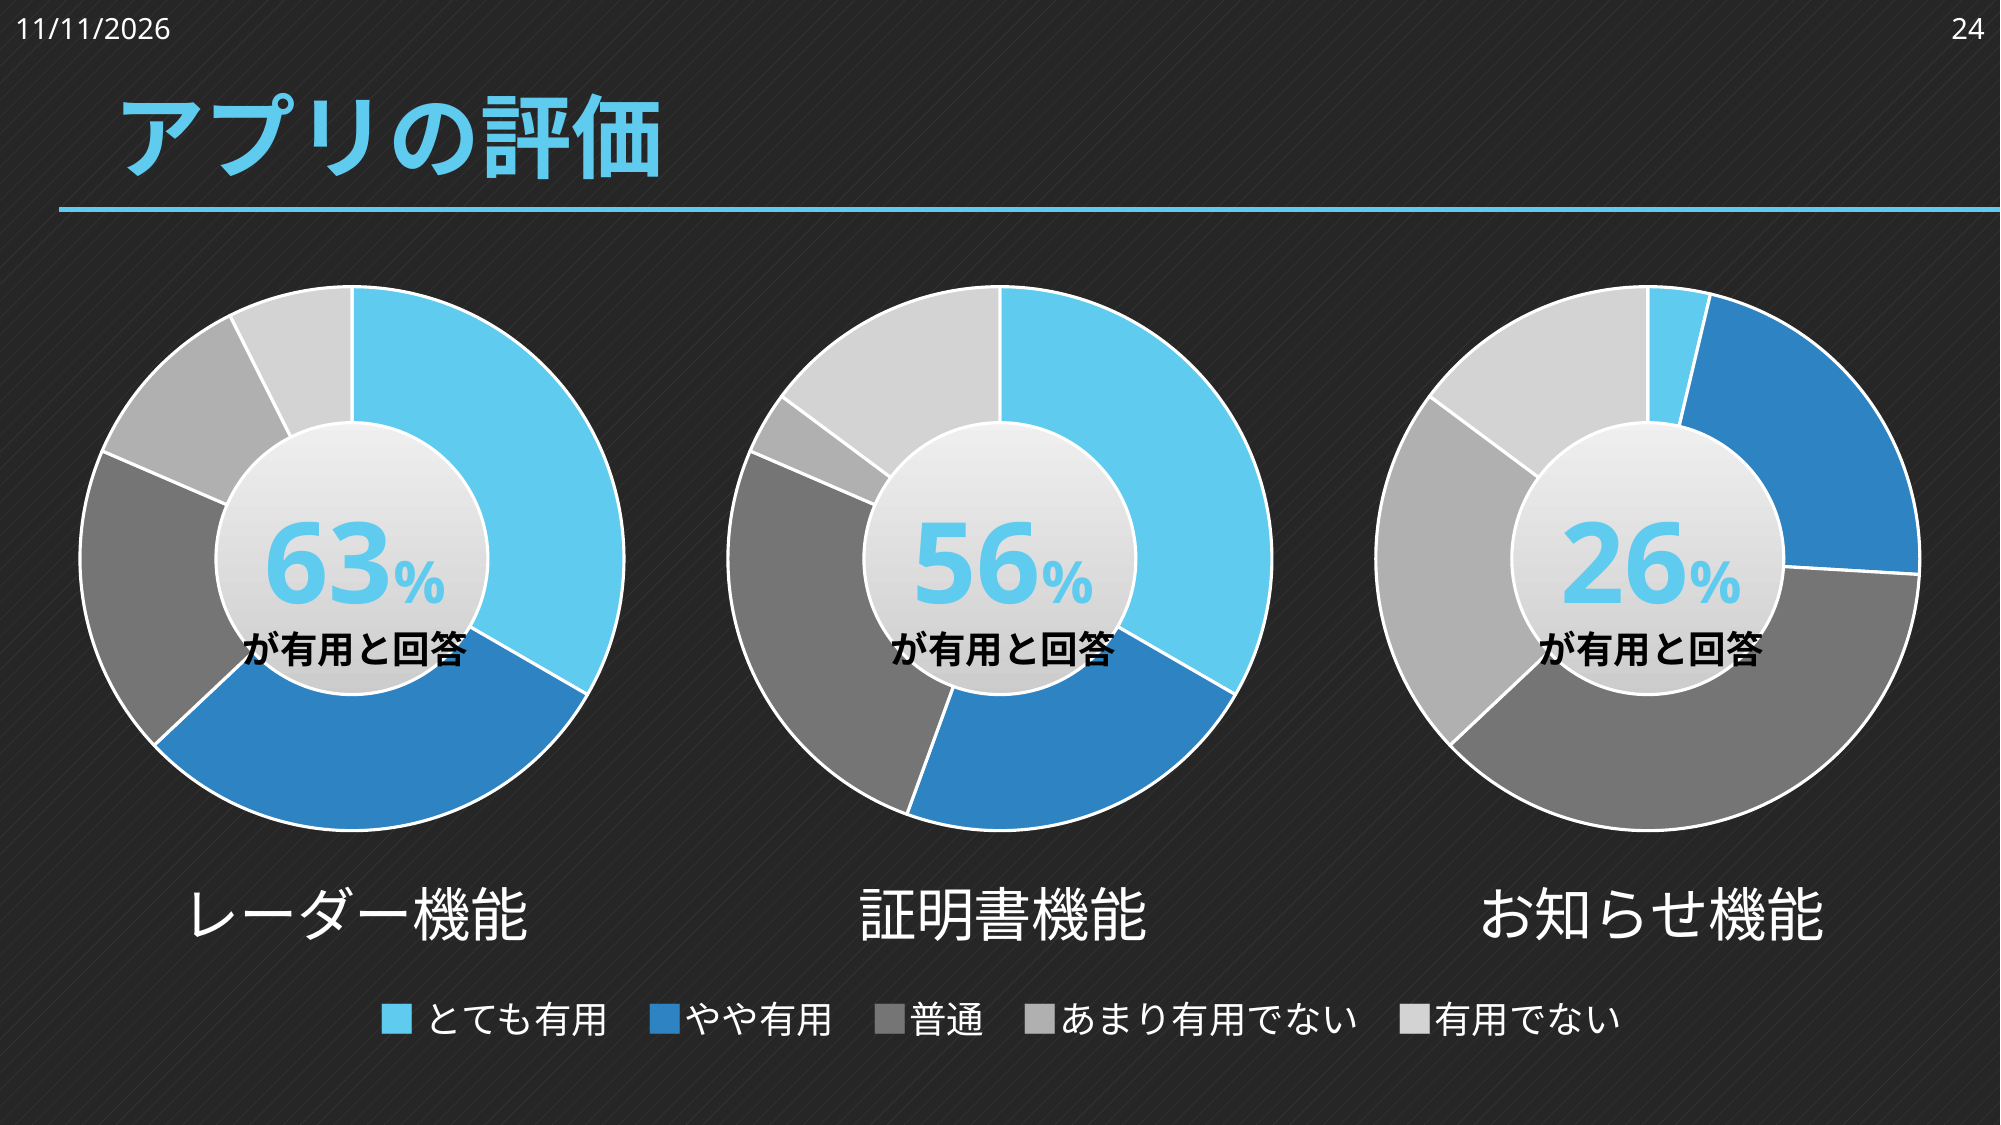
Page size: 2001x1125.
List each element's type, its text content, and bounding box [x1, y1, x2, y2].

title アプリの評価 [98, 32, 1902, 251]
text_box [1352, 266, 1944, 973]
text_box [704, 266, 1296, 973]
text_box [56, 266, 648, 973]
text_box ■とても有用 ■やや有用 ■普通 ■あまり有用でない ■有用でない [349, 988, 1651, 1049]
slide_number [0, 0, 450, 60]
slide_number 24 [1550, 0, 2000, 60]
